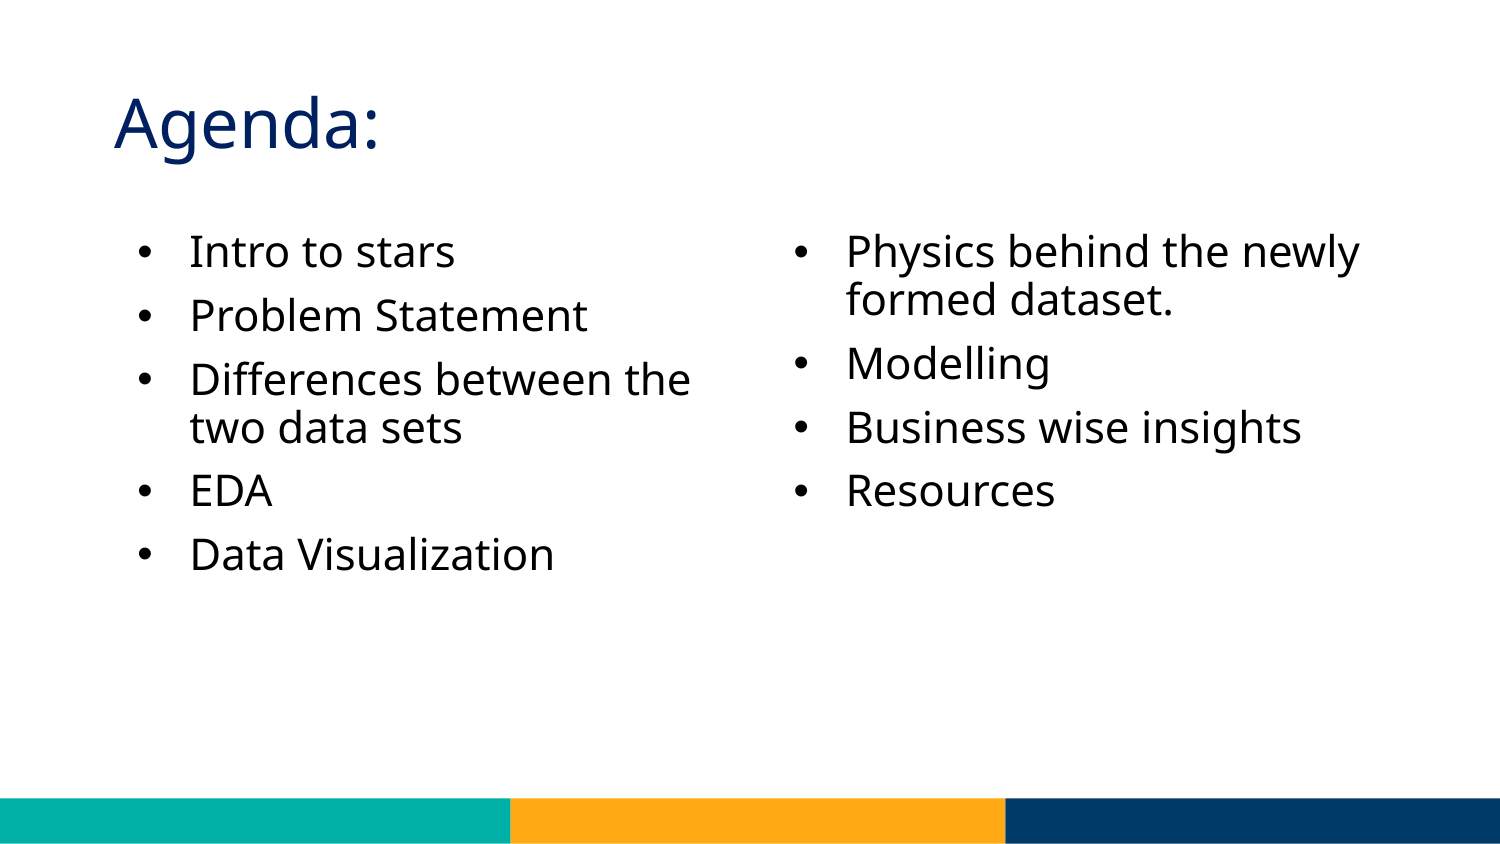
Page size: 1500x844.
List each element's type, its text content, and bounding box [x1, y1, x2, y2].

title Agenda: [103, 44, 1397, 208]
list Intro to stars Problem Statement Differences between the two data sets EDA Data Visualization [103, 224, 741, 760]
list Physics behind the newly formed dataset. Modelling Business wise insights Resources [759, 224, 1397, 760]
